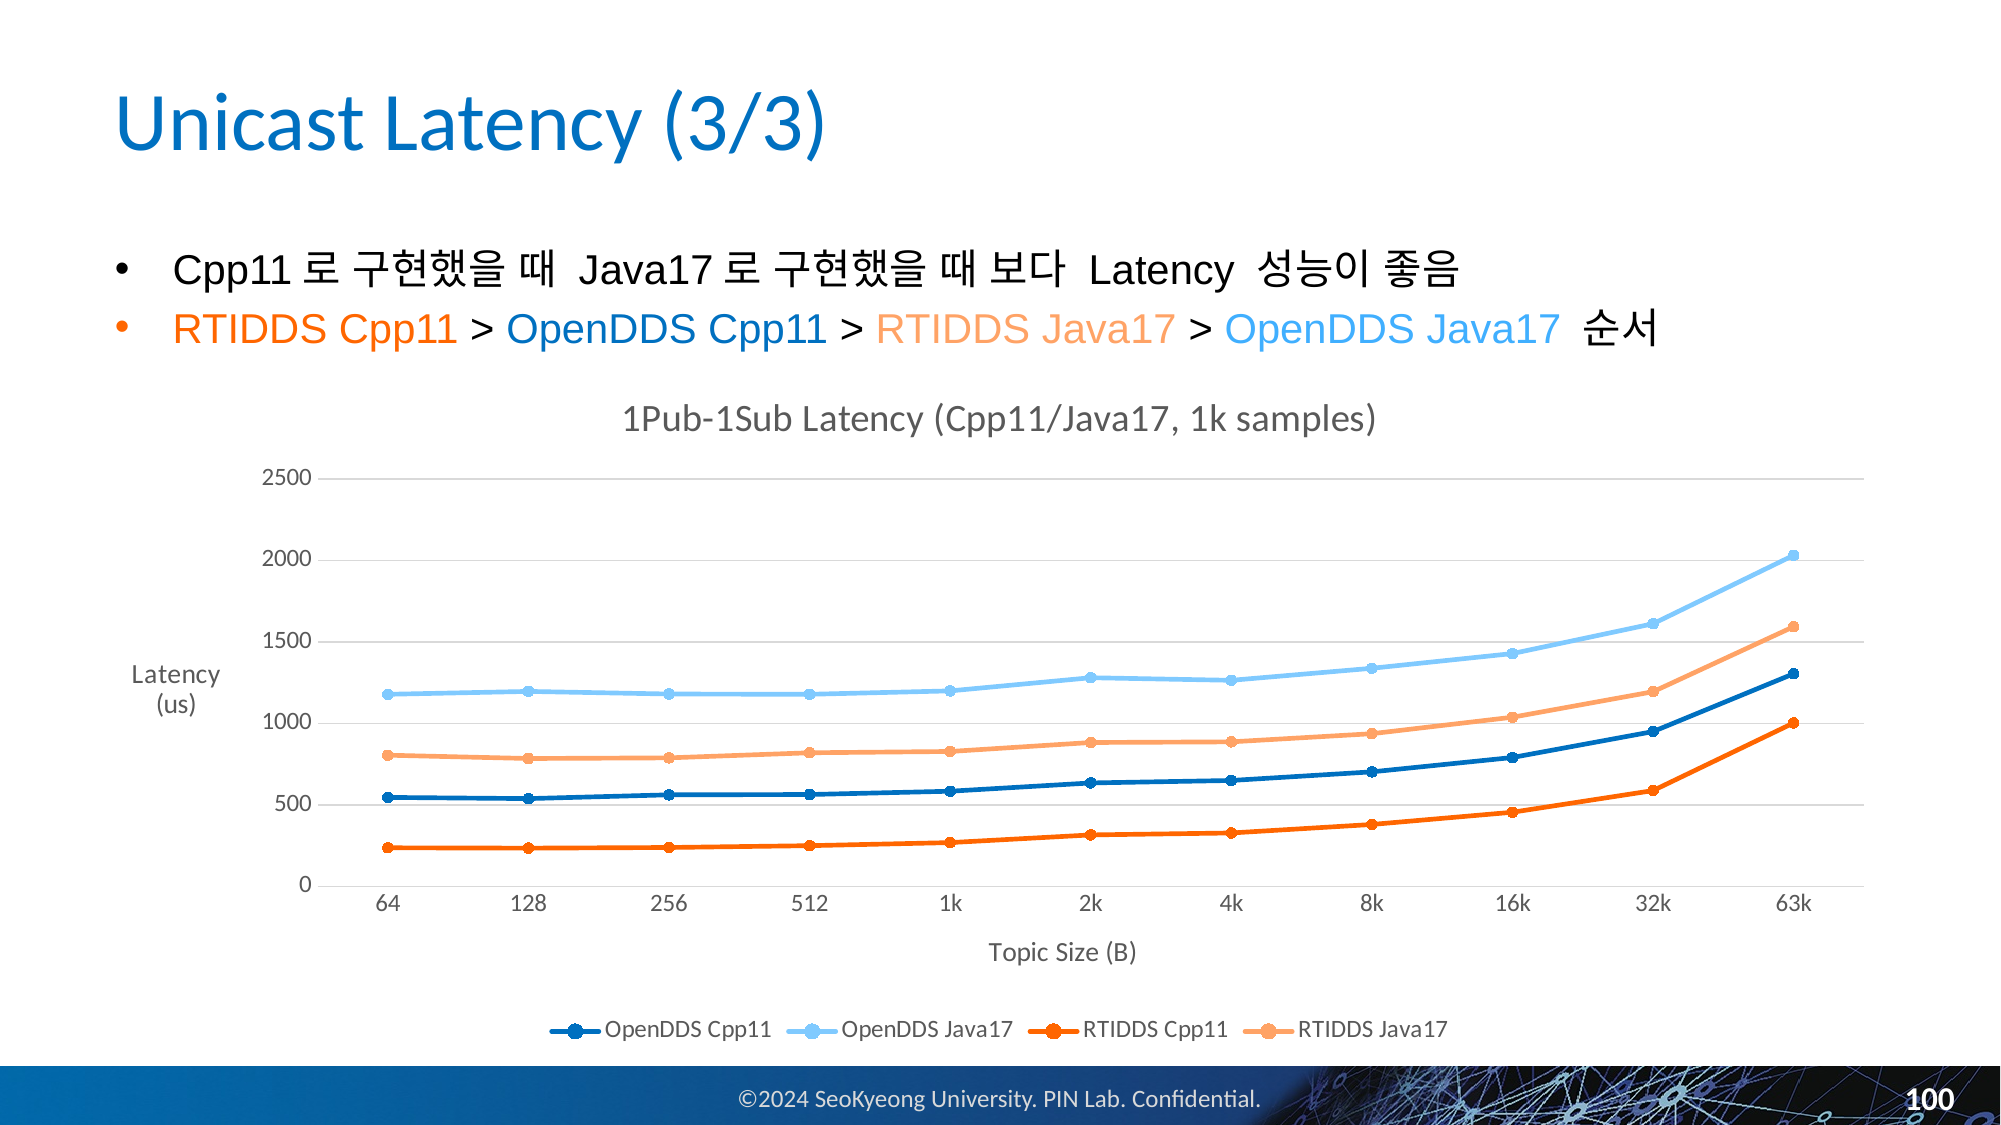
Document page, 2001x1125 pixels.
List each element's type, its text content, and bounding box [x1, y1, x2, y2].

slide_number 100 [1519, 1067, 1970, 1125]
chart [99, 368, 1900, 1050]
picture [0, 1066, 2001, 1125]
text_box Cpp11로 구현했을 때 Java17로 구현했을 때 보다 Latency 성능이 좋음 RTIDDS Cpp11 > OpenDDS Cpp11 > RTIDDS Java17 > OpenDDS Java17 순서 [99, 235, 1900, 368]
title Unicast Latency (3/3) [99, 45, 1745, 200]
